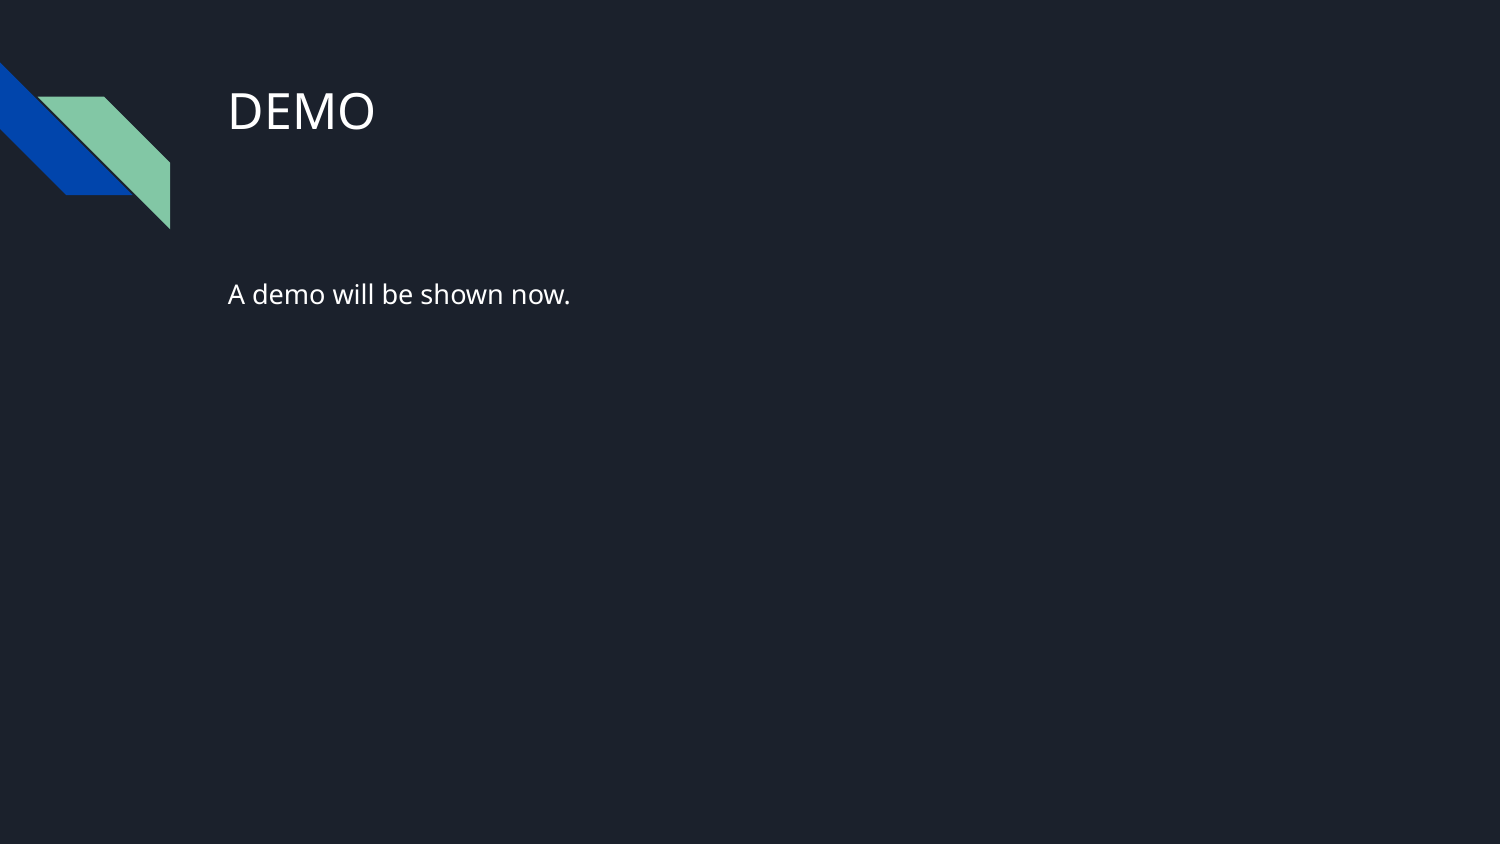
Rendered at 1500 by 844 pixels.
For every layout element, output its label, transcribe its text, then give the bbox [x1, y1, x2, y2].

title DEMO [212, 64, 1368, 215]
list A demo will be shown now. [212, 257, 1368, 735]
